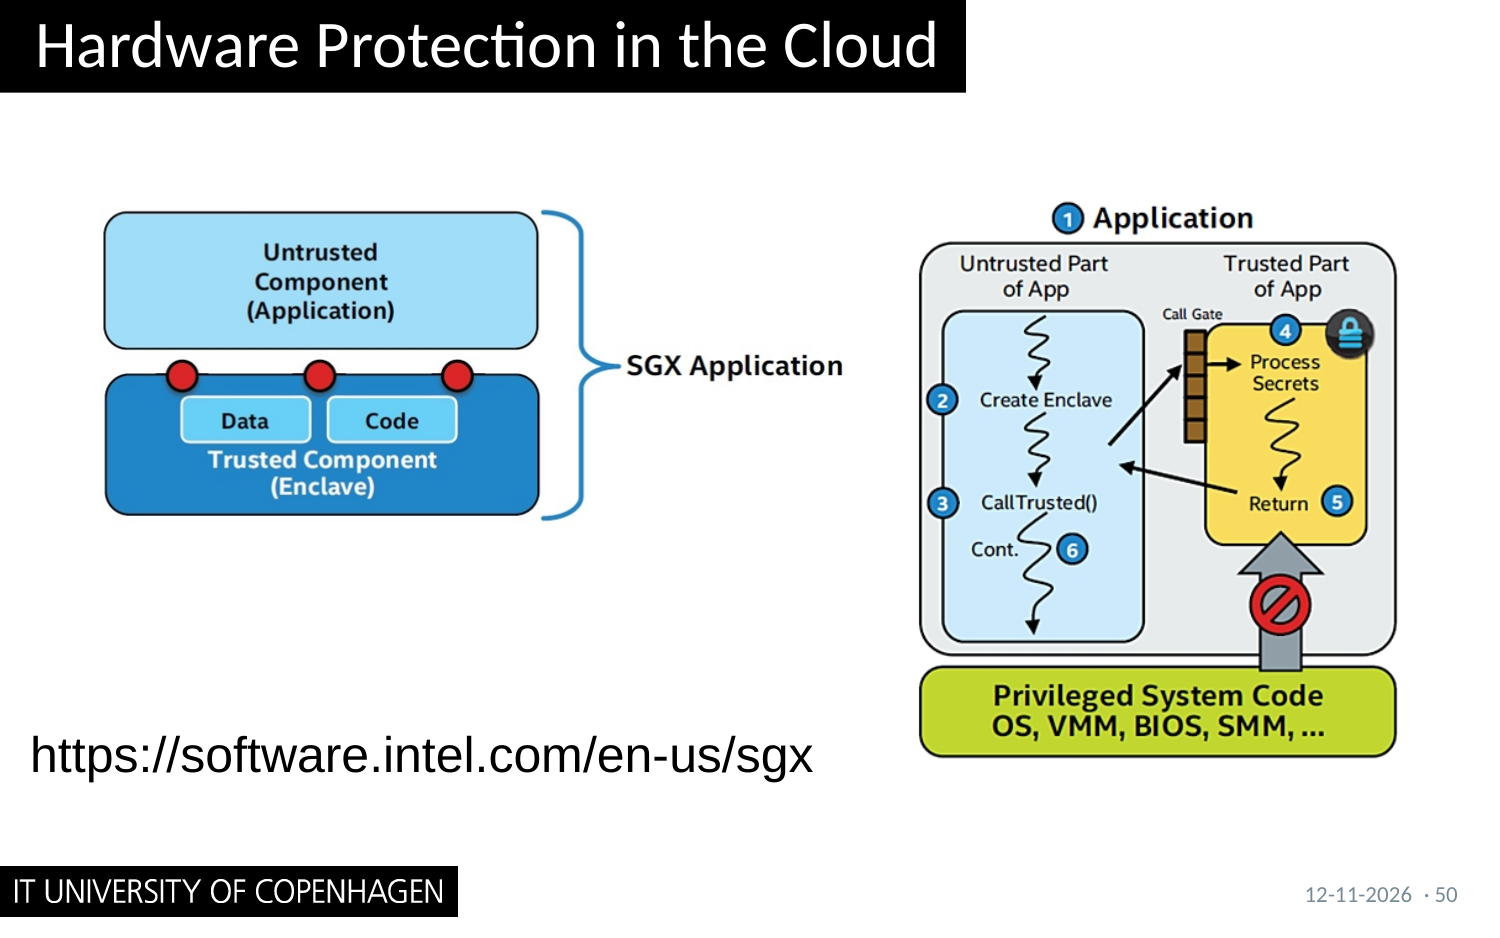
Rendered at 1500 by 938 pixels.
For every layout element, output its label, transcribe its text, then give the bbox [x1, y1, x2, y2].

title Hardware Protection in the Cloud [0, 0, 967, 93]
picture [876, 166, 1424, 783]
text_box https://software.intel.com/en-us/sgx [15, 715, 877, 790]
picture [15, 879, 442, 903]
picture [52, 161, 855, 552]
slide_number · 50 [1423, 868, 1474, 919]
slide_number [1062, 868, 1413, 919]
